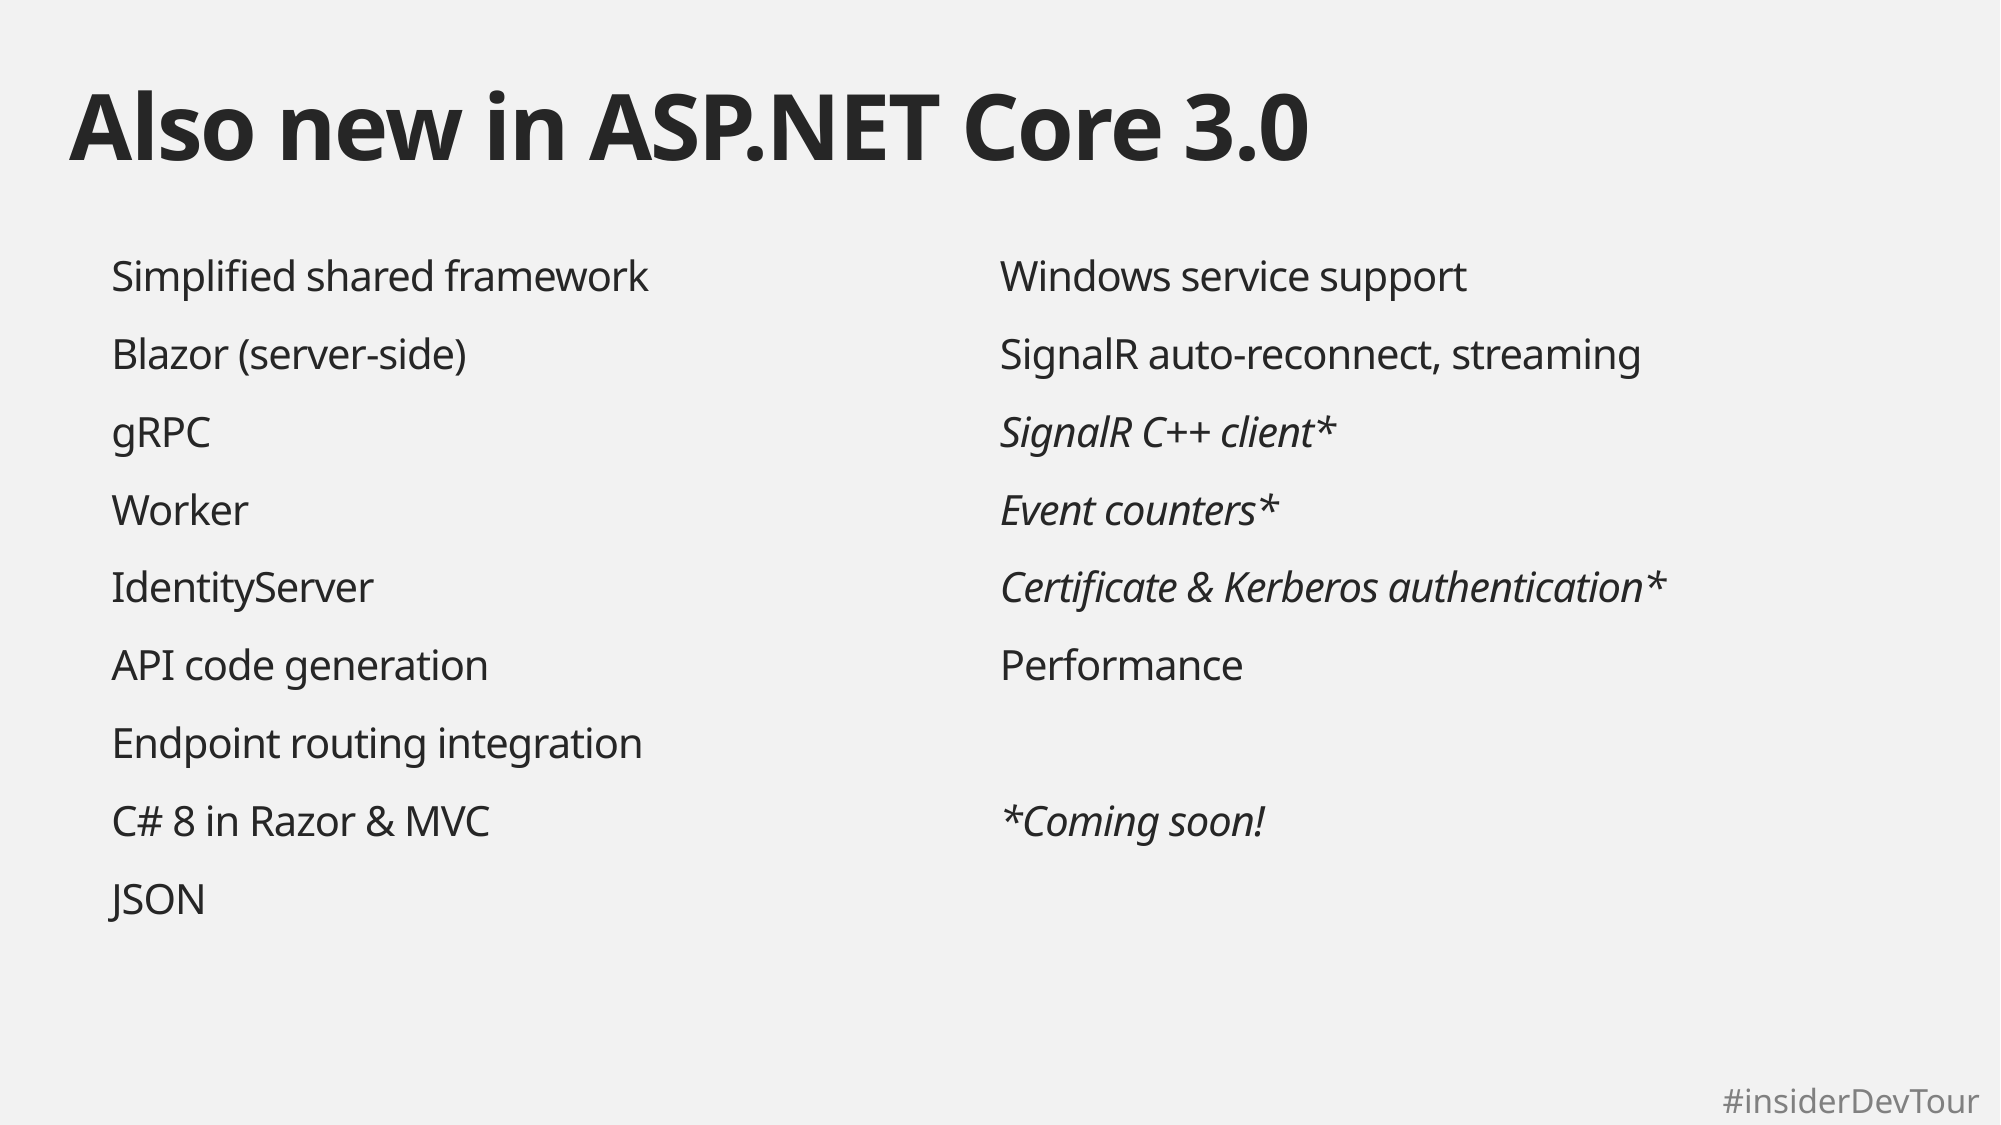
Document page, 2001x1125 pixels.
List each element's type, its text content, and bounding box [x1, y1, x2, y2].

list Simplified shared framework Blazor (server-side) gRPC Worker IdentityServer API code generation Endpoint routing integration C# 8 in Razor & MVC JSON Windows service support SignalR auto-reconnect, streaming SignalR C++ client* Event counters* Certificate & Kerberos authentication* Performance *Coming soon! [96, 235, 1904, 614]
title Also new in ASP.NET Core 3.0 [55, 53, 1945, 209]
